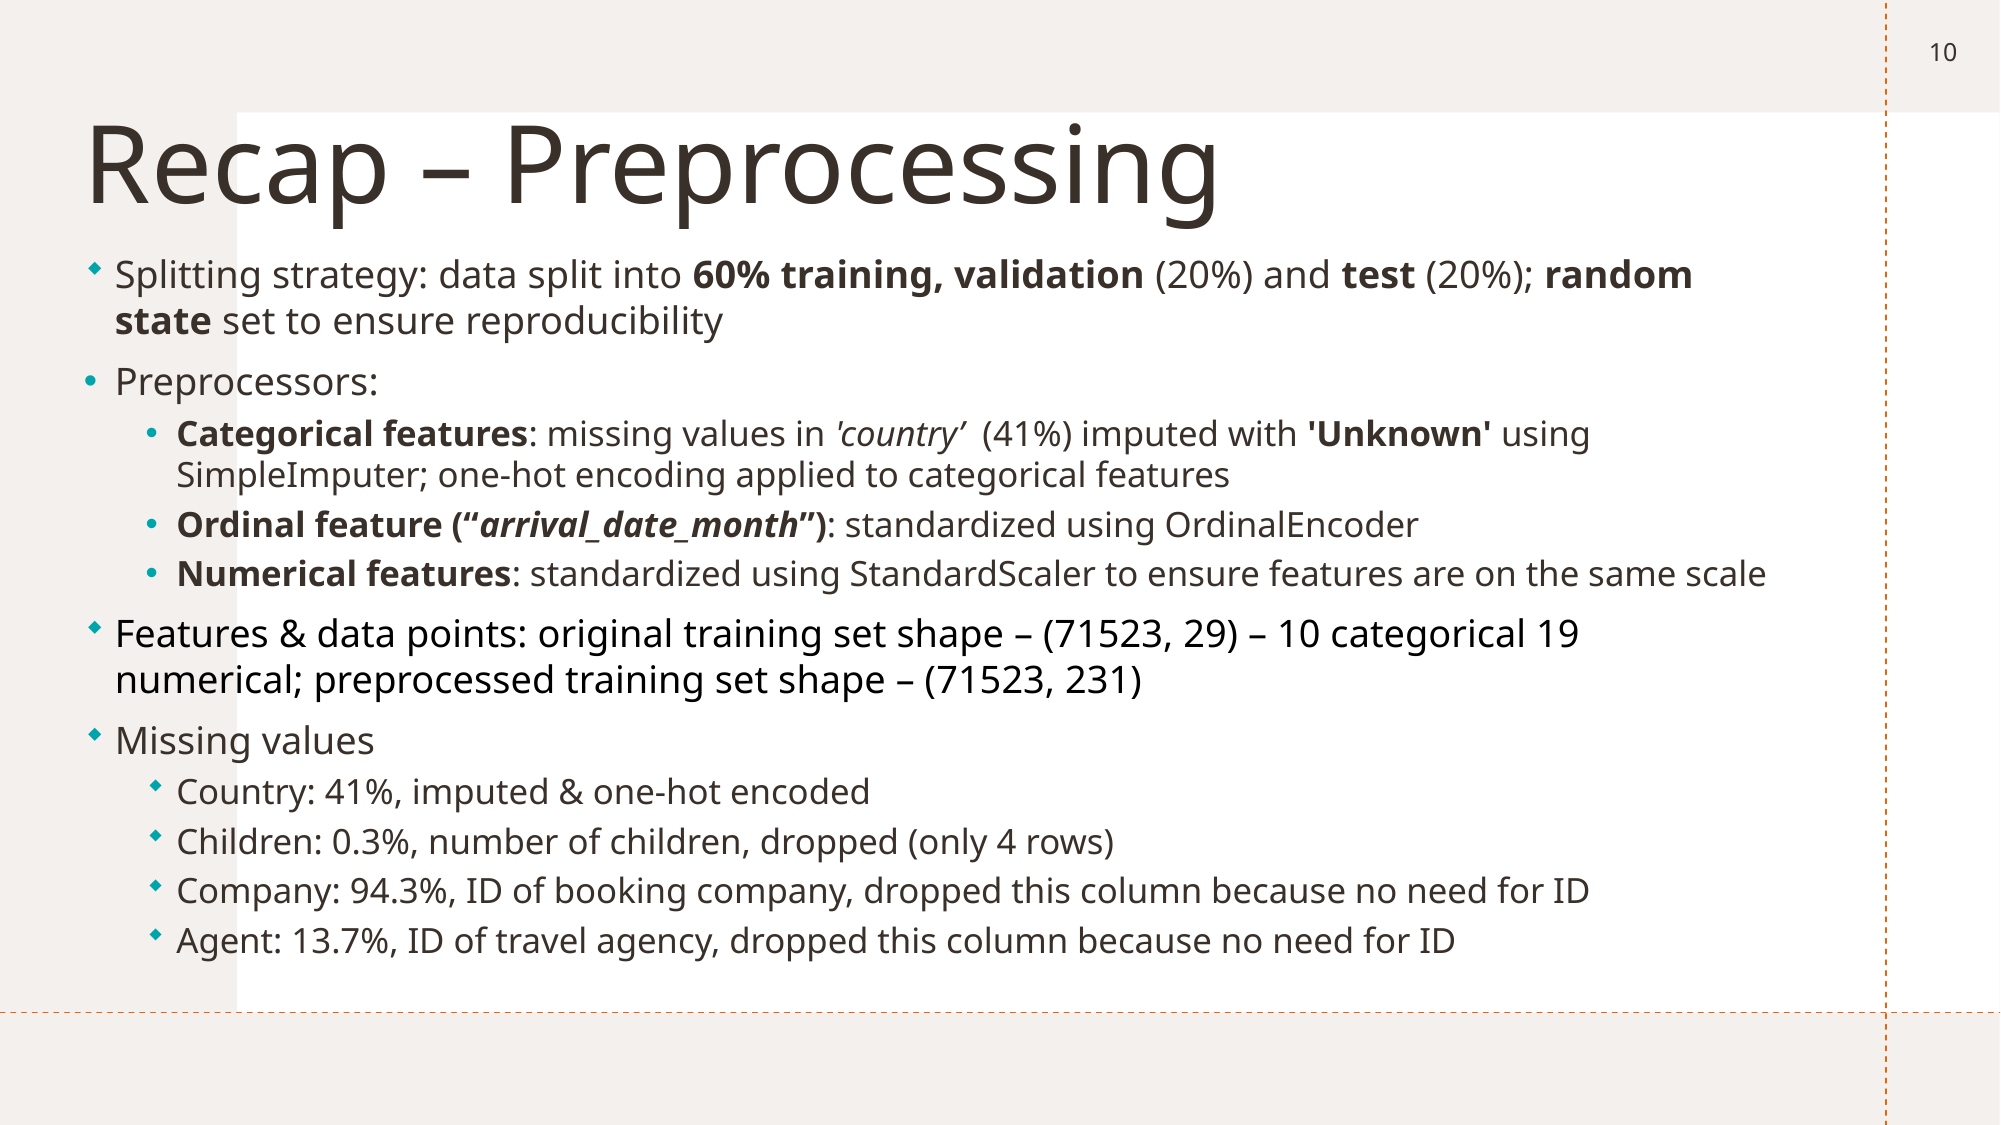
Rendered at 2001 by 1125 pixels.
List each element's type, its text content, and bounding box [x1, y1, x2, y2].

slide_number 10 [1886, 0, 2000, 110]
list Splitting strategy: data split into 60% training, validation (20%) and test (20%); random state set to ensure reproducibility Preprocessors: Categorical features: missing values in 'country’ (41%) imputed with 'Unknown' using SimpleImputer; one-hot encoding applied to categorical features Ordinal feature (“arrival_date_month”): standardized using OrdinalEncoder Numerical features: standardized using StandardScaler to ensure features are on the same scale Features & data points: original training set shape – (71523, 29) – 10 categorical 19 numerical; preprocessed training set shape – (71523, 231) Missing values Country: 41%, imputed & one-hot encoded Children: 0.3%, number of children, dropped (only 4 rows) Company: 94.3%, ID of booking company, dropped this column because no need for ID Agent: 13.7%, ID of travel agency, dropped this column because no need for ID [68, 243, 1794, 1012]
title Recap – Preprocessing [68, 59, 1794, 243]
